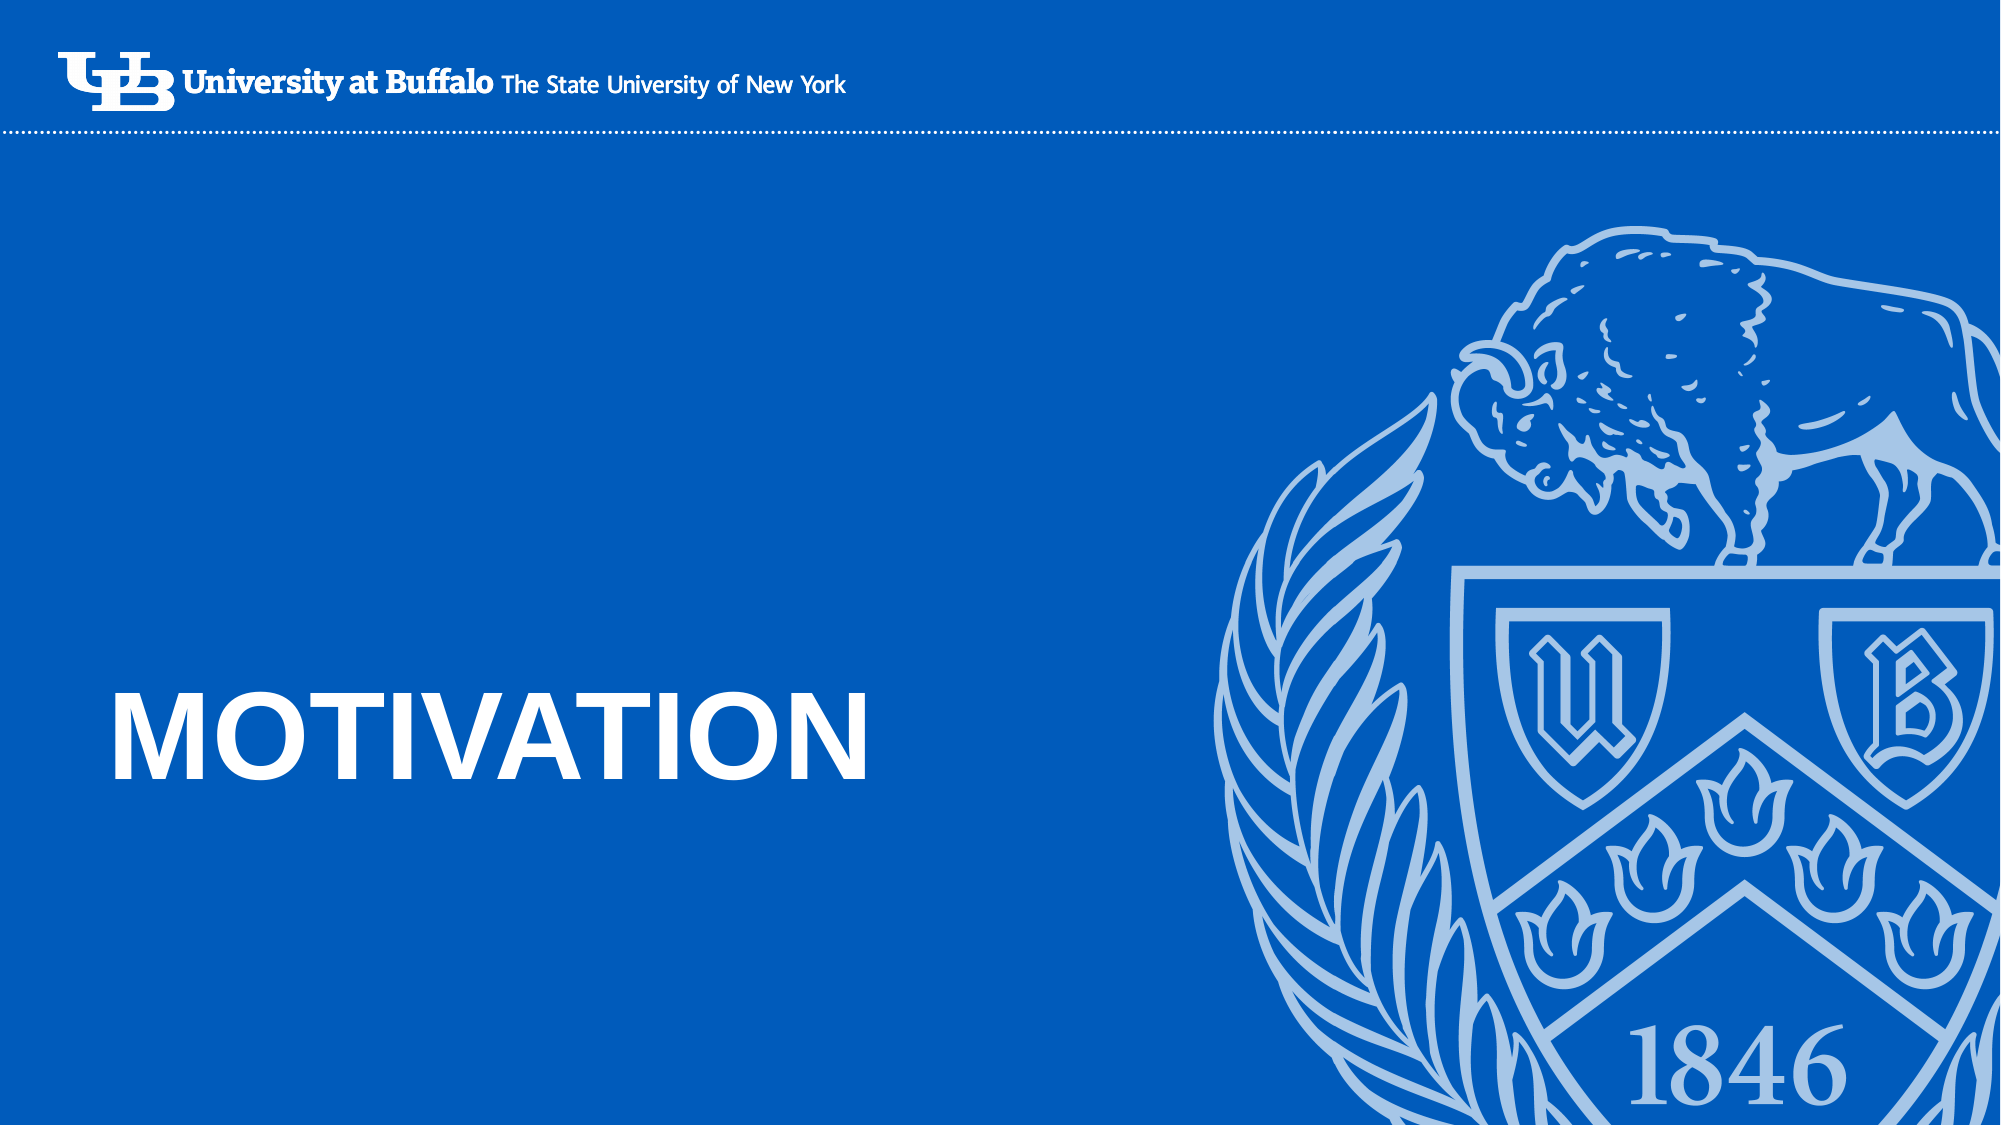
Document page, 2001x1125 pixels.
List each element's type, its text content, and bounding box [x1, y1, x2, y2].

picture [0, 0, 2001, 1125]
title Motivation [108, 420, 1197, 812]
